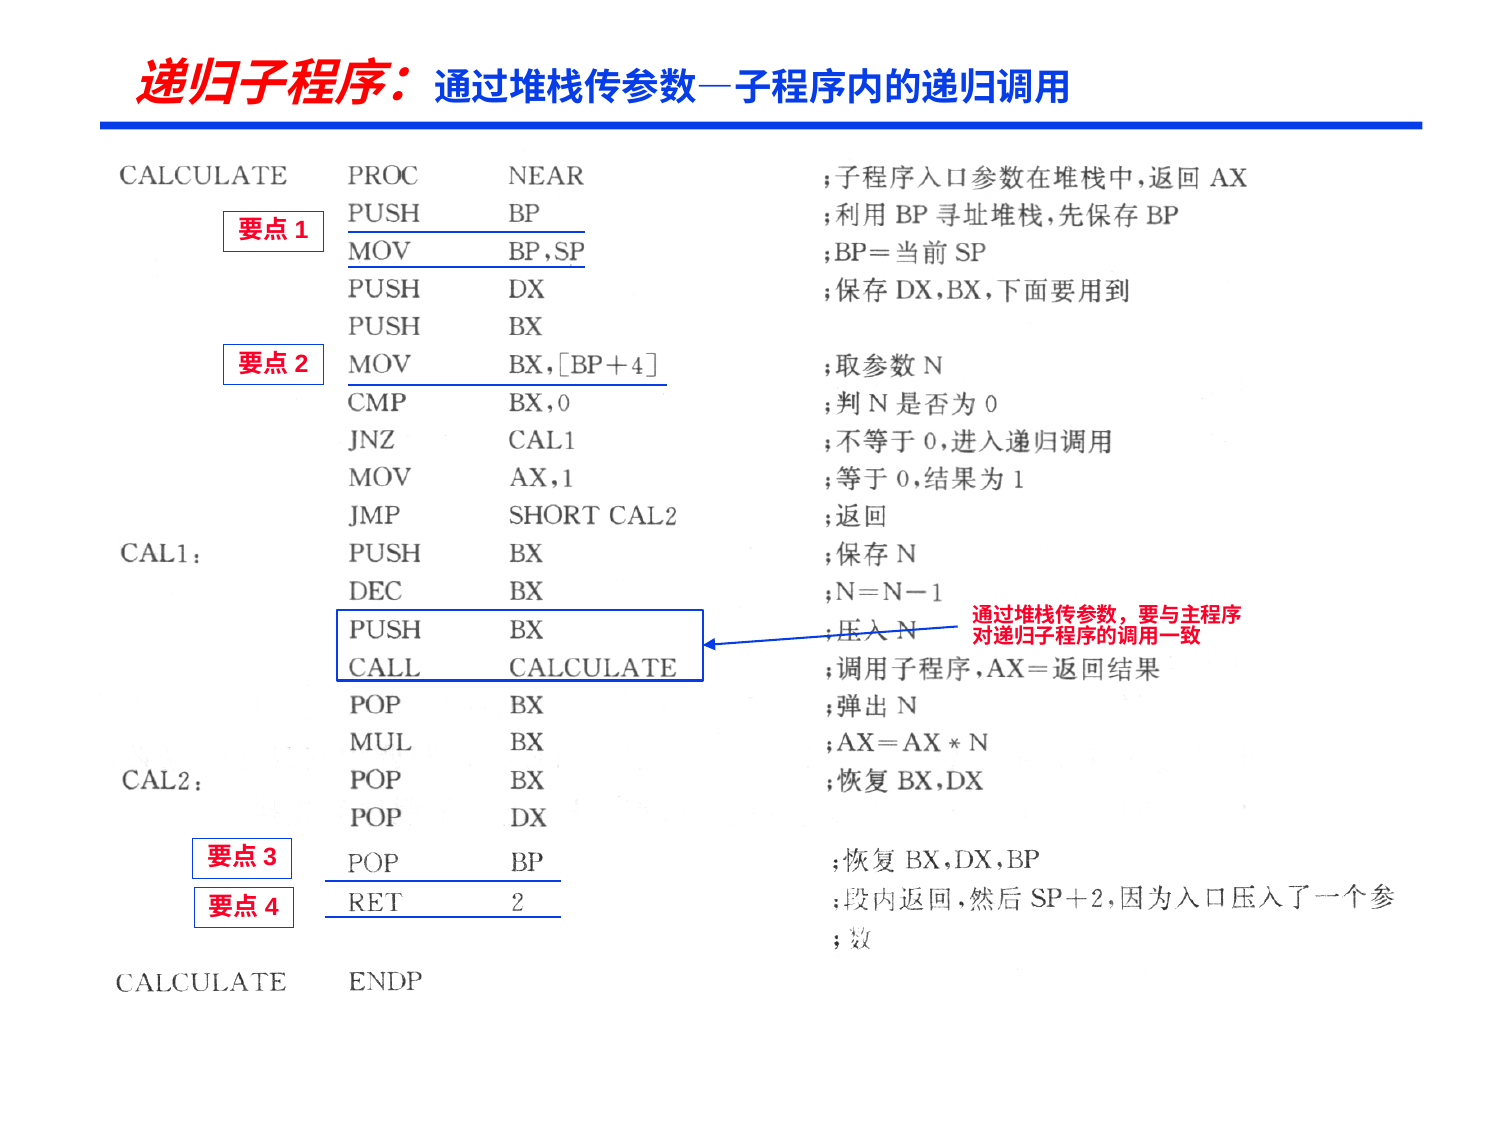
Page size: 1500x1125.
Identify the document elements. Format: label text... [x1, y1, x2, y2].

picture [76, 148, 1433, 1012]
title 递归子程序：通过堆栈传参数—子程序内的递归调用 [123, 54, 1117, 114]
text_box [702, 626, 956, 646]
